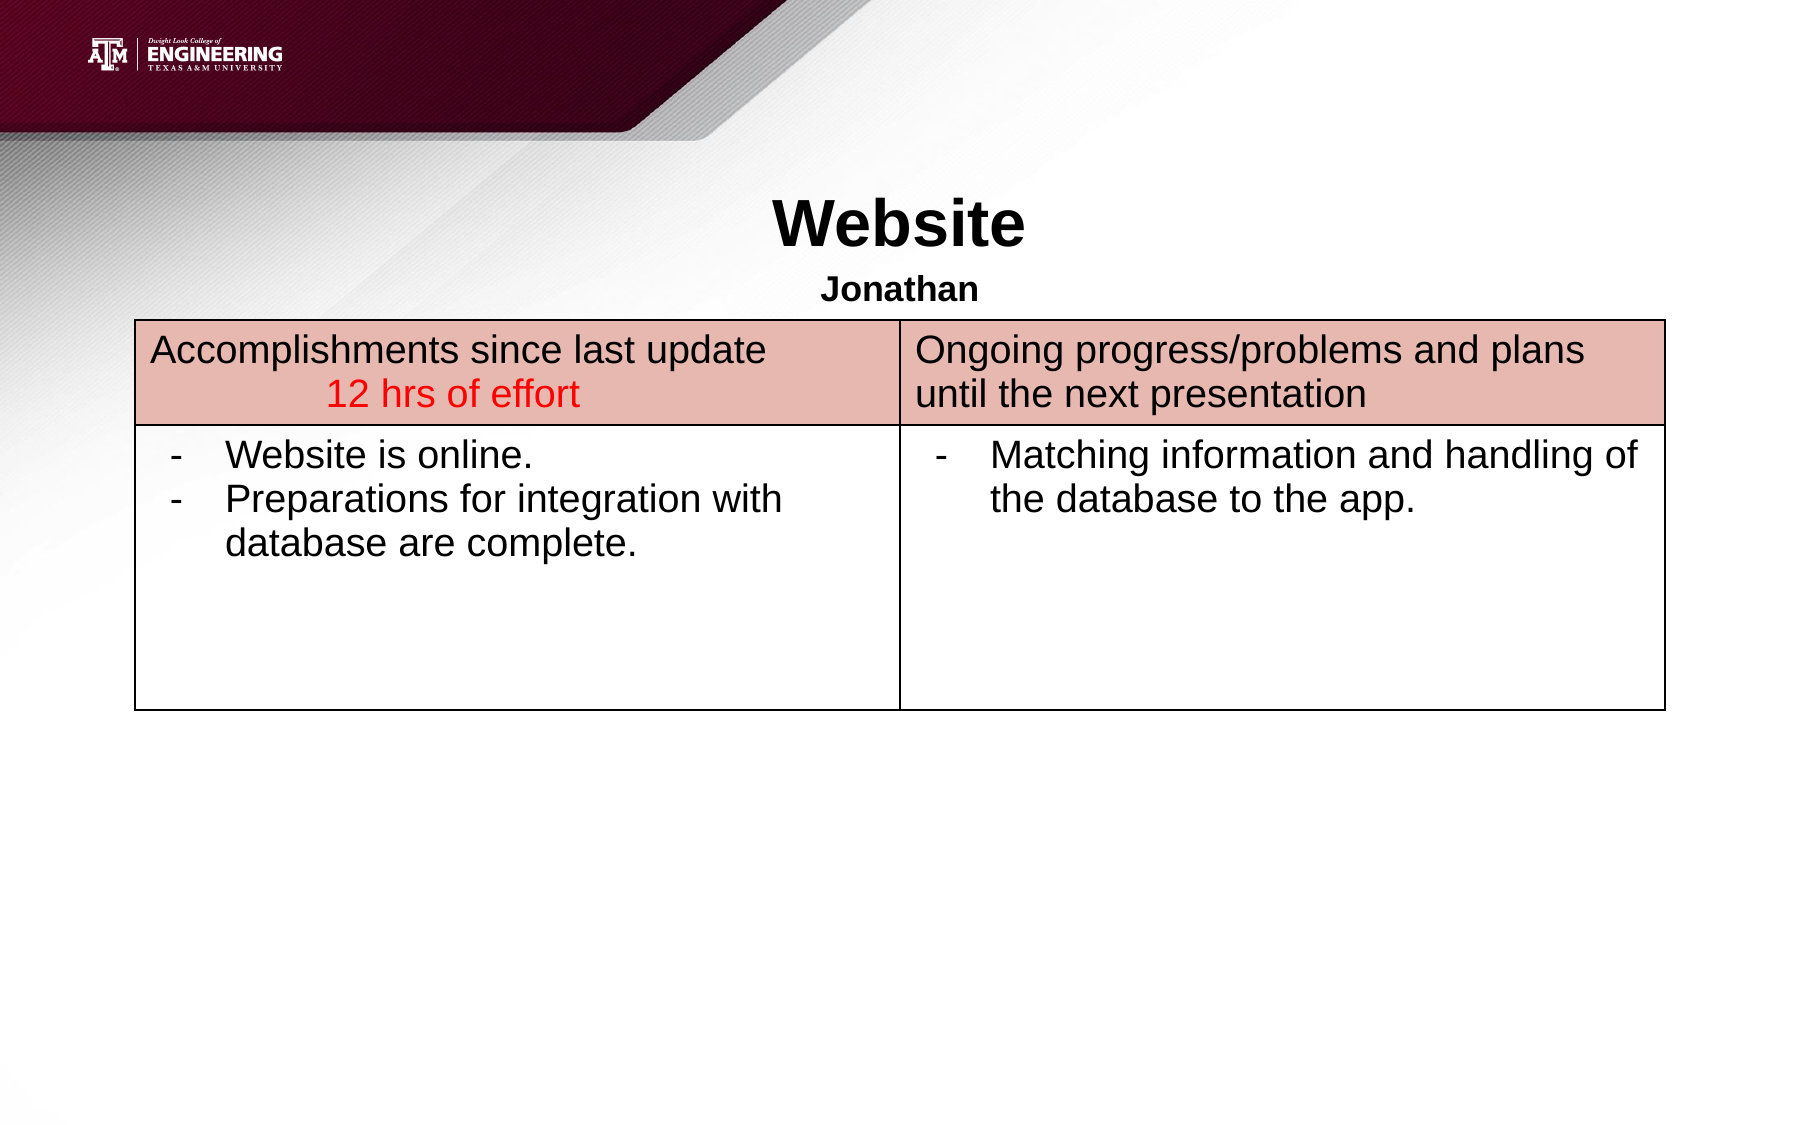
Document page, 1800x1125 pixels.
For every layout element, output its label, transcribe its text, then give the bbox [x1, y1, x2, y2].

table_cell Matching information and handling of the database to the app. [901, 426, 1664, 709]
title Website Jonathan [90, 172, 1710, 304]
table_header Accomplishments since last update 12 hrs of effort [136, 321, 899, 424]
table_cell Website is online. Preparations for integration with database are complete. [136, 426, 899, 709]
picture [0, 0, 1800, 1125]
table_header Ongoing progress/problems and plans until the next presentation [901, 321, 1664, 424]
